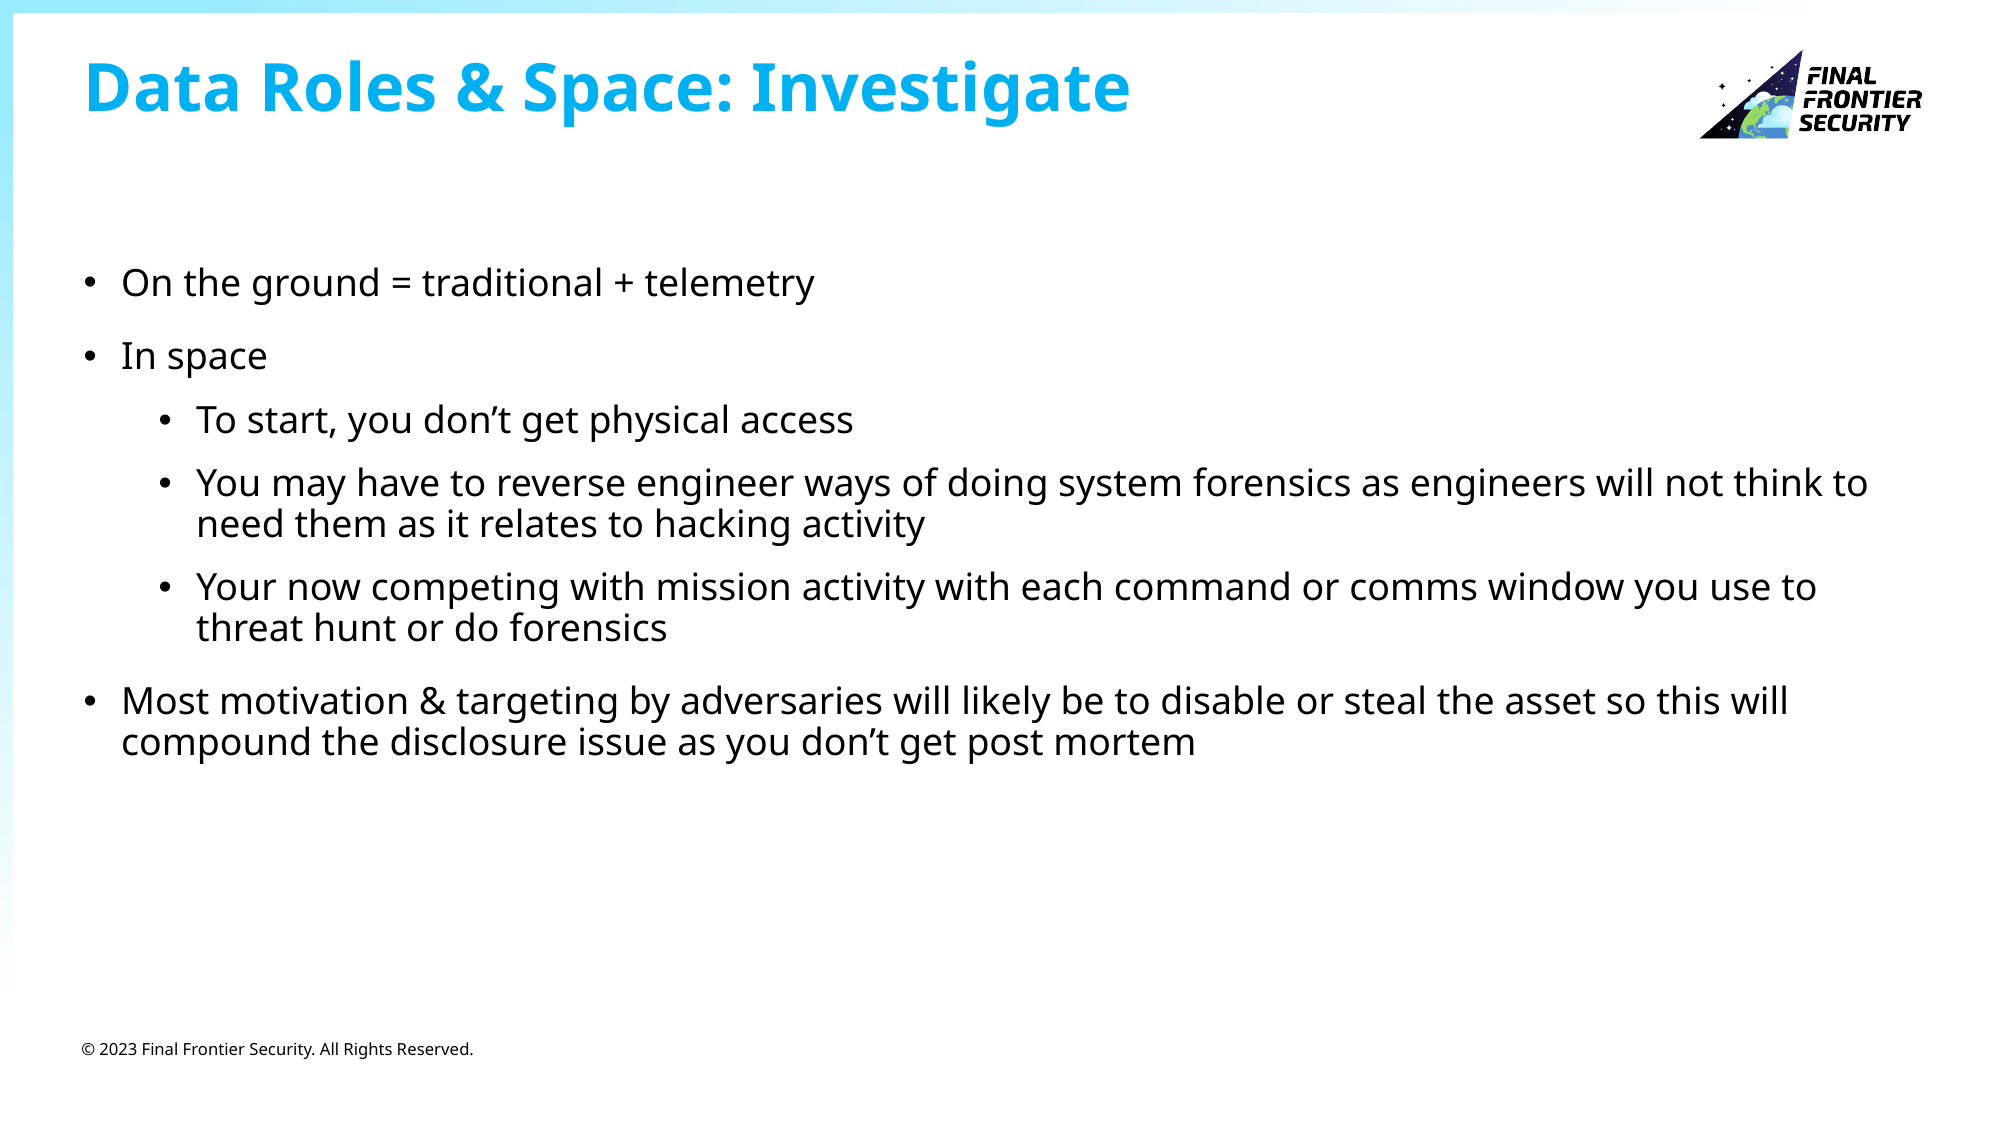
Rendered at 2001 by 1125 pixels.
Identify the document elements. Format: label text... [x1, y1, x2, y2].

list On the ground = traditional + telemetry In space To start, you don’t get physical access You may have to reverse engineer ways of doing system forensics as engineers will not think to need them as it relates to hacking activity Your now competing with mission activity with each command or comms window you use to threat hunt or do forensics Most motivation & targeting by adversaries will likely be to disable or steal the asset so this will compound the disclosure issue as you don’t get post mortem [83, 263, 1917, 1021]
title Data Roles & Space: Investigate [83, 54, 1602, 220]
picture [1690, 40, 1931, 148]
